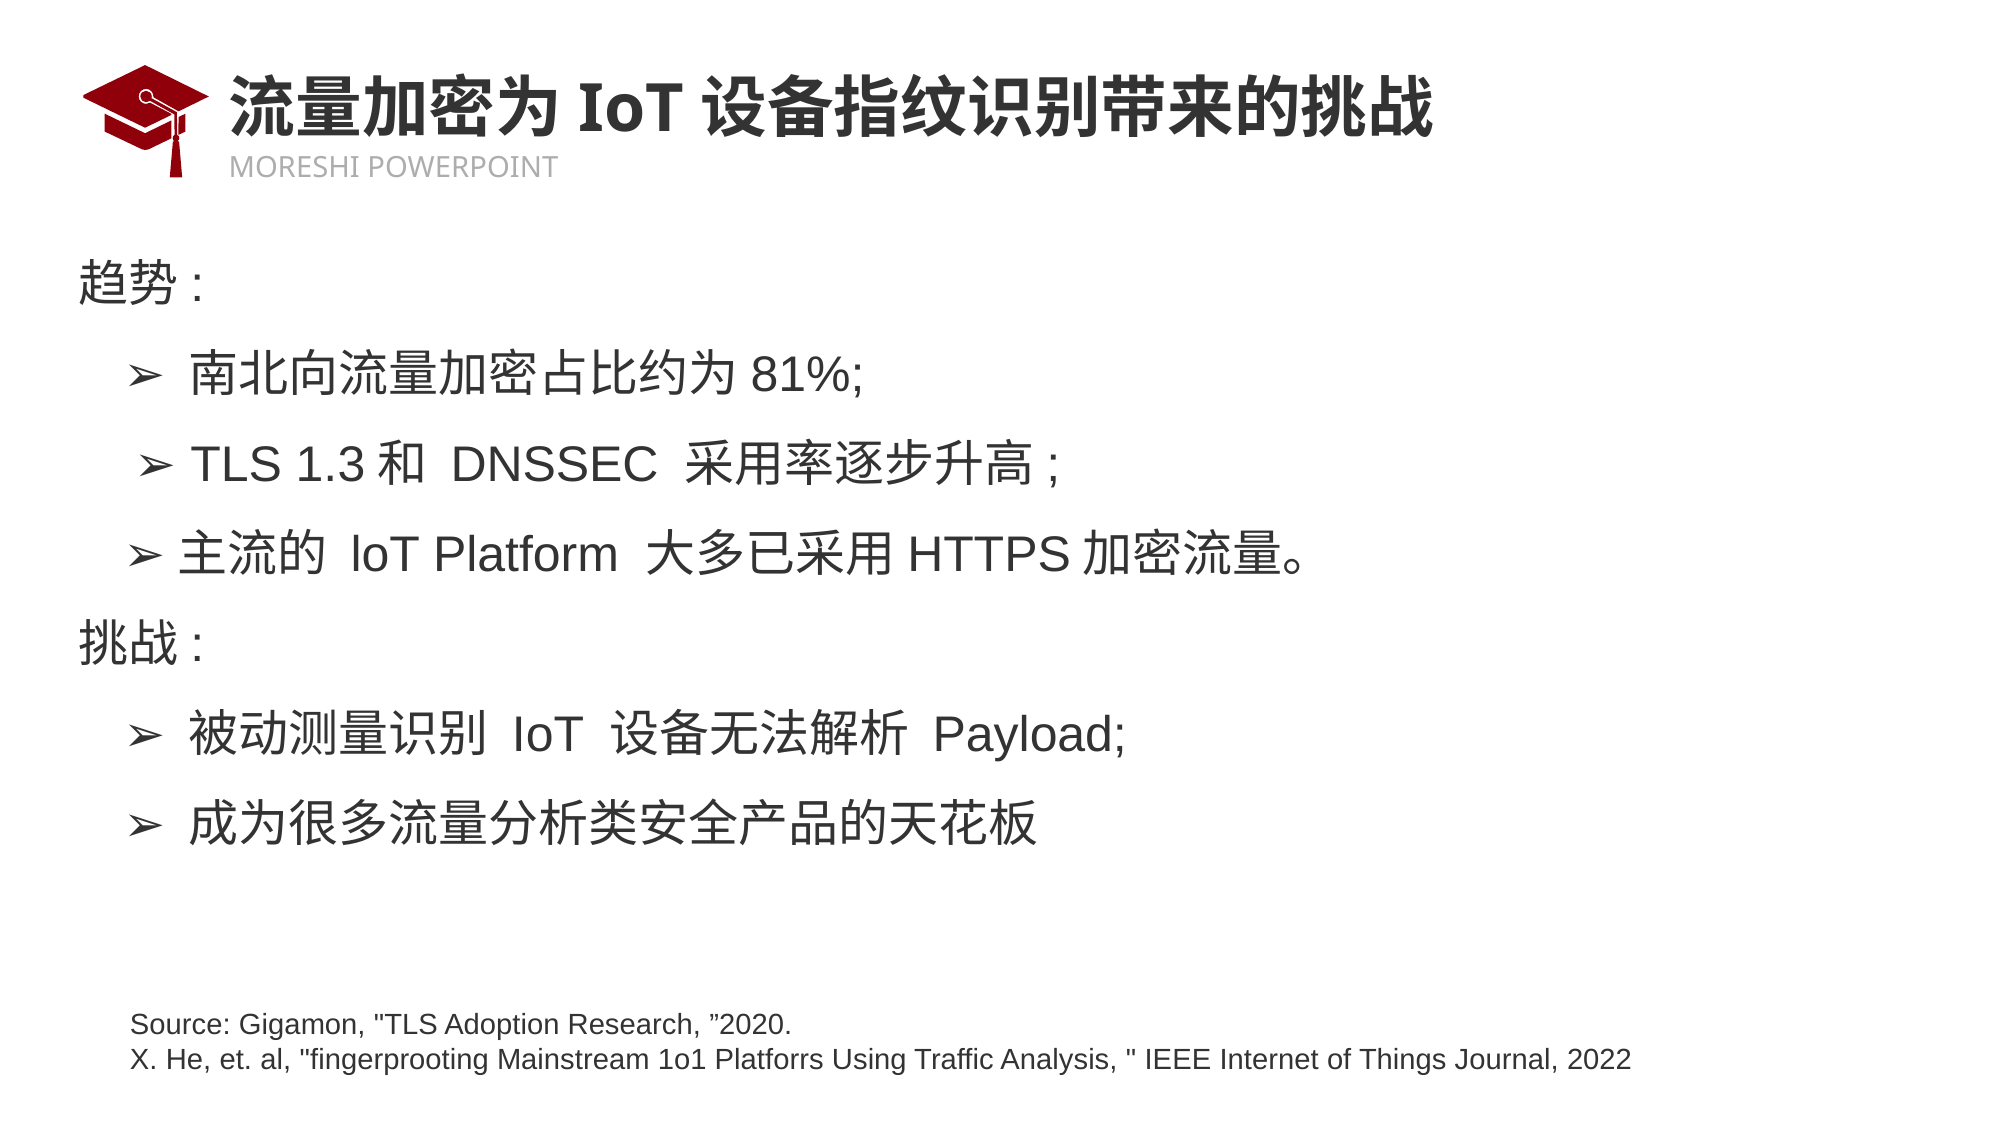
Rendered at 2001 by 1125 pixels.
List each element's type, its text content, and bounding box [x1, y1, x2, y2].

text_box Source: Gigamon, "TLS Adoption Research, ”2020. X. He, et. al, "fingerprooting Mainstream 1o1 Platforrs Using Traffic Analysis, " IEEE Internet of Things Journal, 2022 [115, 998, 1885, 1083]
title 流量加密为IoT设备指纹识别带来的挑战 [213, 55, 1862, 165]
text_box 趋势: ➢ 南北向流量加密占比约为81%; ➢ TLS 1.3和 DNSSEC 采用率逐步升高; ➢主流的 loT Platform 大多已采用HTTPS加密流量。 挑战: ➢ 被动测量识别 IoT 设备无法解析 Payload; ➢ 成为很多流量分析类安全产品的天花板 [63, 214, 1937, 859]
